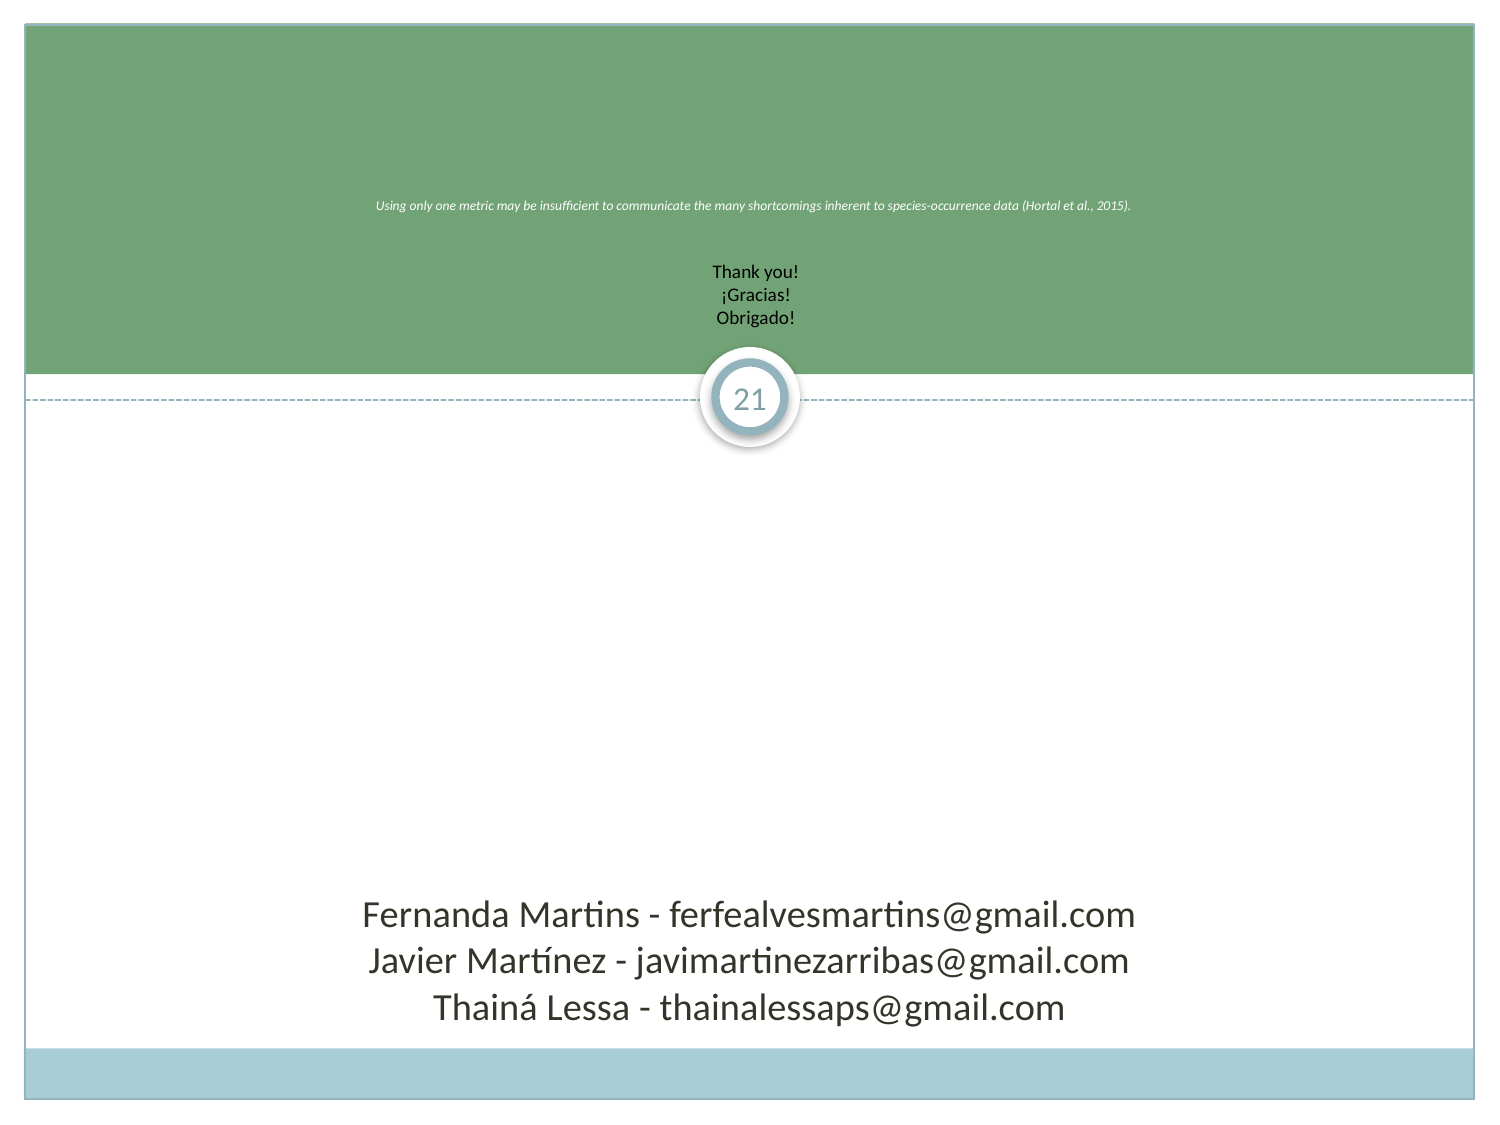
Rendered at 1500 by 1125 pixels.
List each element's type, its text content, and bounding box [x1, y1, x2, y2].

title Using only one metric may be insufficient to communicate the many shortcomings inherent to species-occurrence data (Hortal et al., 2015). Thank you! ¡Gracias! Obrigado! [118, 88, 1394, 338]
slide_number 21 [712, 360, 788, 434]
text_box Fernanda Martins - ferfealvesmartins@gmail.com Javier Martínez - javimartinezarribas@gmail.com Thainá Lessa - thainalessaps@gmail.com [268, 882, 1232, 1083]
